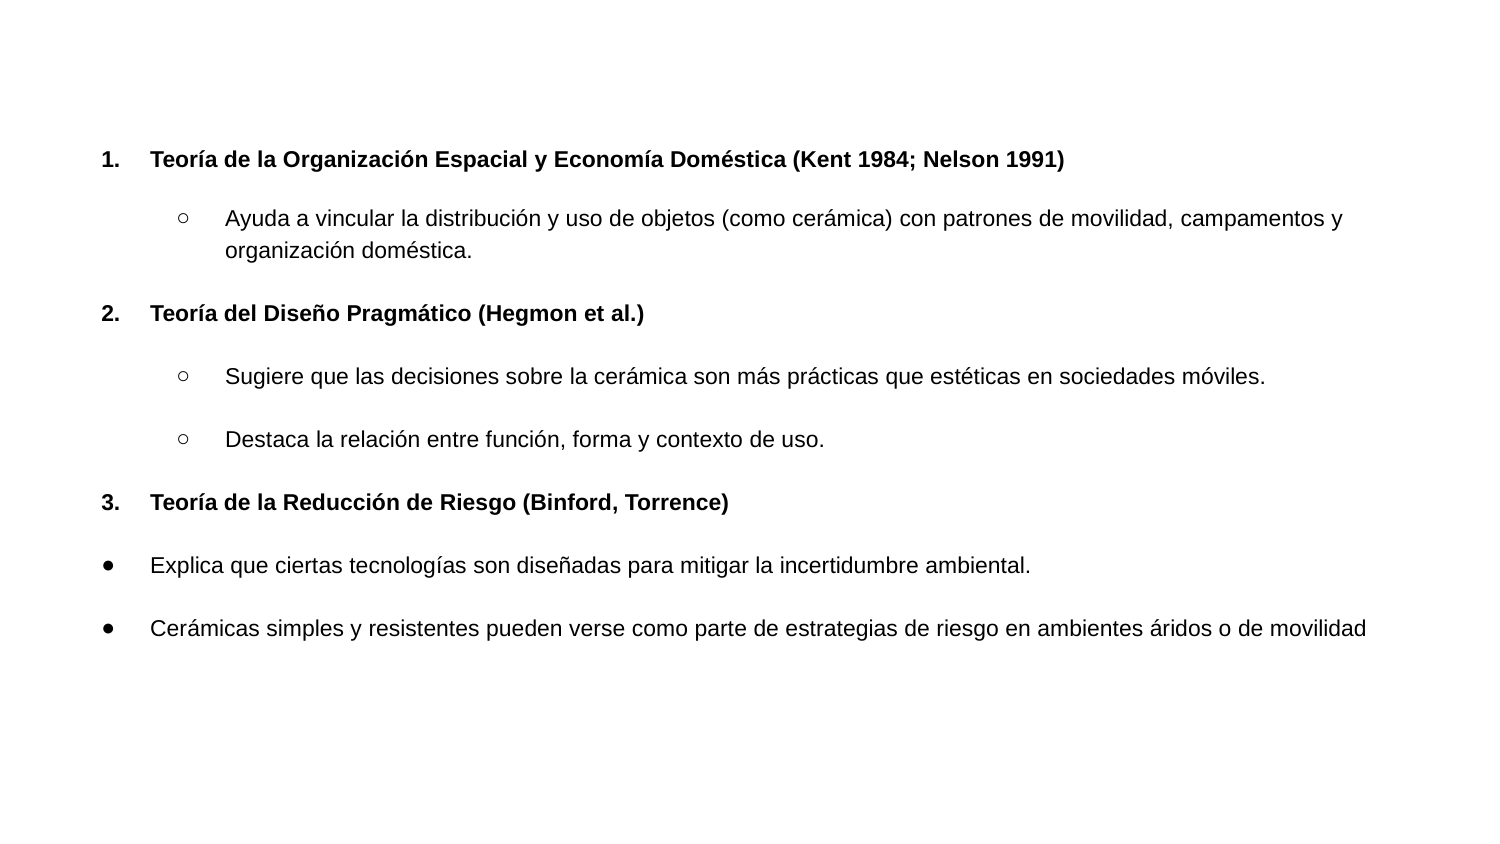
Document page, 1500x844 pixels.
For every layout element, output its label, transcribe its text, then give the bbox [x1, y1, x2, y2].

subtitle Teoría de la Organización Espacial y Economía Doméstica (Kent 1984; Nelson 1991) Ayuda a vincular la distribución y uso de objetos (como cerámica) con patrones de movilidad, campamentos y organización doméstica. Teoría del Diseño Pragmático (Hegmon et al.) Sugiere que las decisiones sobre la cerámica son más prácticas que estéticas en sociedades móviles. Destaca la relación entre función, forma y contexto de uso. Teoría de la Reducción de Riesgo (Binford, Torrence) Explica que ciertas tecnologías son diseñadas para mitigar la incertidumbre ambiental. Cerámicas simples y resistentes pueden verse como parte de estrategias de riesgo en ambientes áridos o de movilidad [60, 125, 1409, 197]
